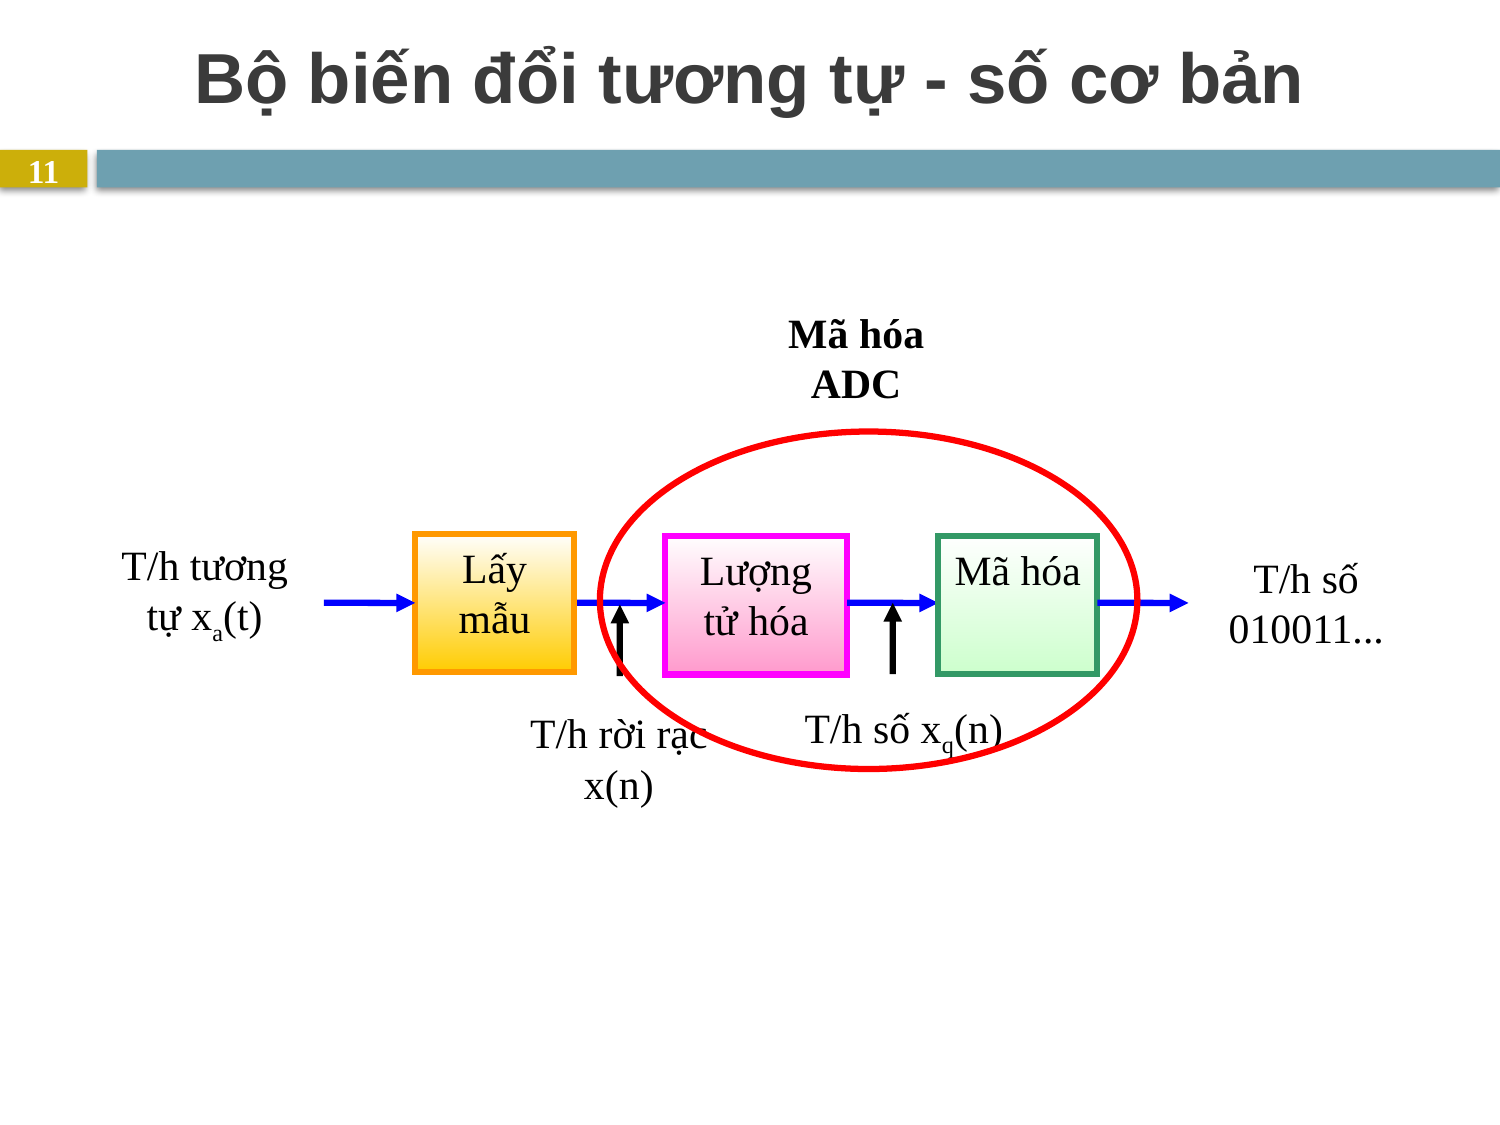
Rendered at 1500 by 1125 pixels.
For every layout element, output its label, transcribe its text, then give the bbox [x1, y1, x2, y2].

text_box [87, 299, 1451, 826]
title Bộ biến đổi tương tự - số cơ bản [0, 12, 1500, 138]
slide_number 11 [0, 149, 88, 191]
